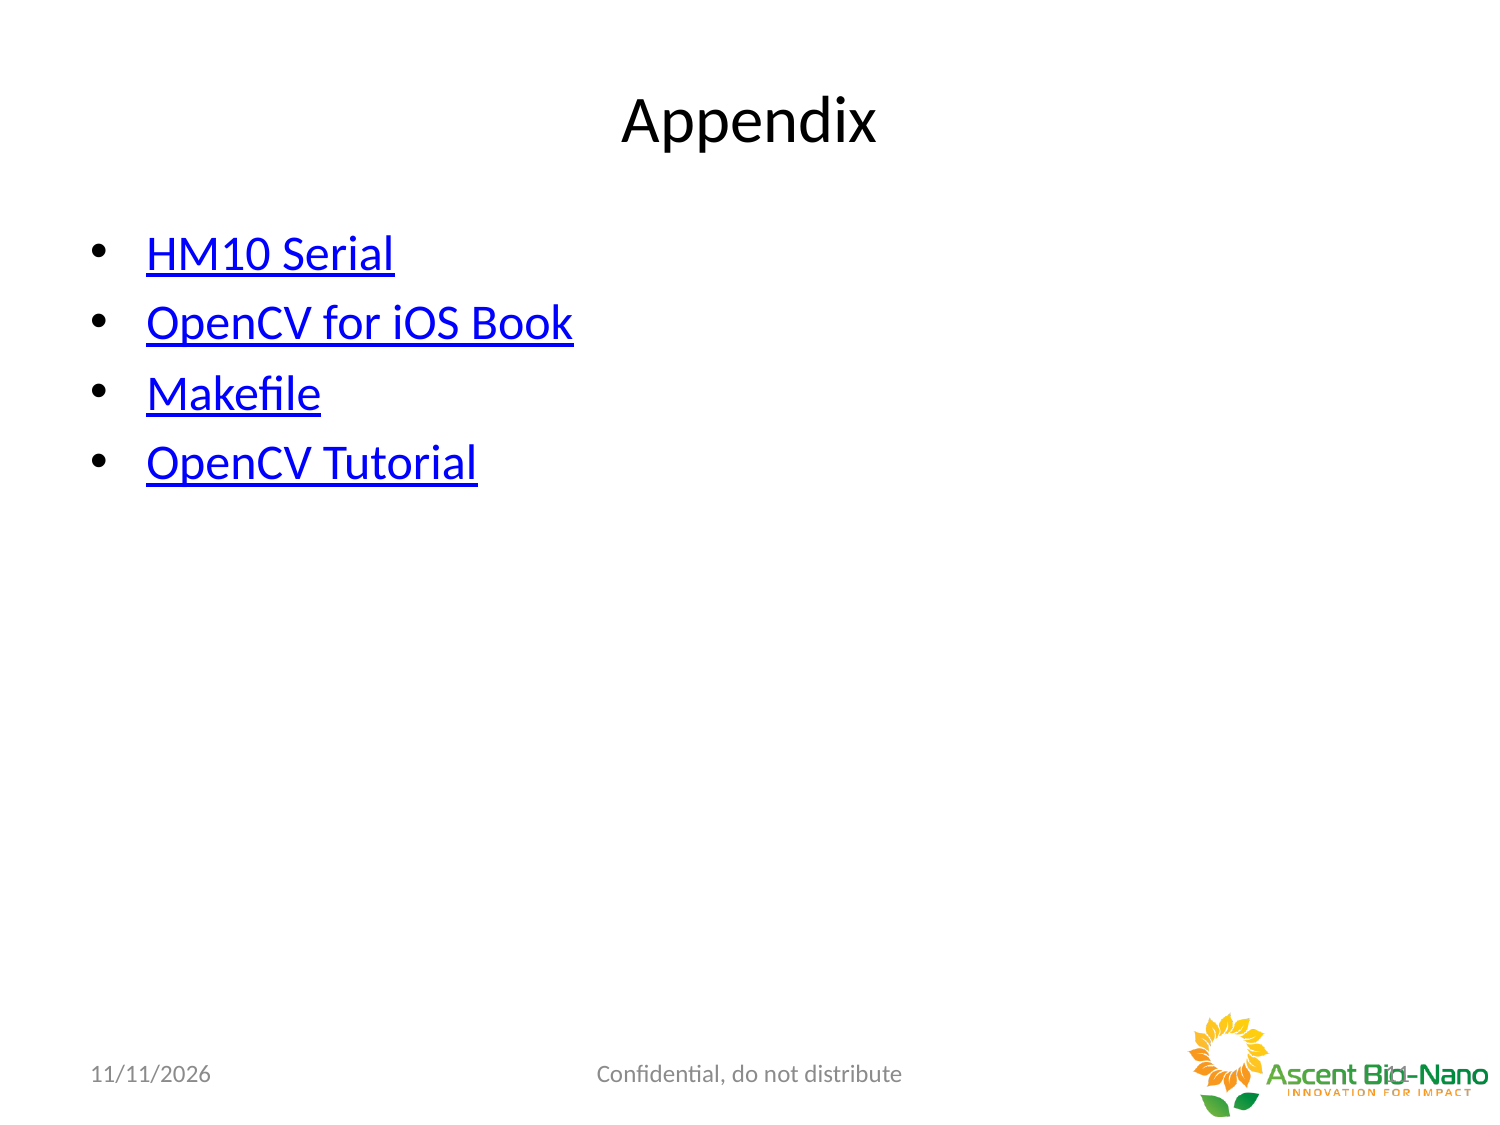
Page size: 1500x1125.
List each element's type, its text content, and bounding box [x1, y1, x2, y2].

footer Confidential, do not distribute [512, 1042, 988, 1103]
title Appendix [75, 45, 1425, 188]
picture [1187, 1012, 1488, 1117]
slide_number 10 [1074, 1042, 1425, 1103]
list HM10 Serial OpenCV for iOS Book Makefile OpenCV Tutorial [75, 212, 1425, 1005]
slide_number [75, 1042, 425, 1103]
